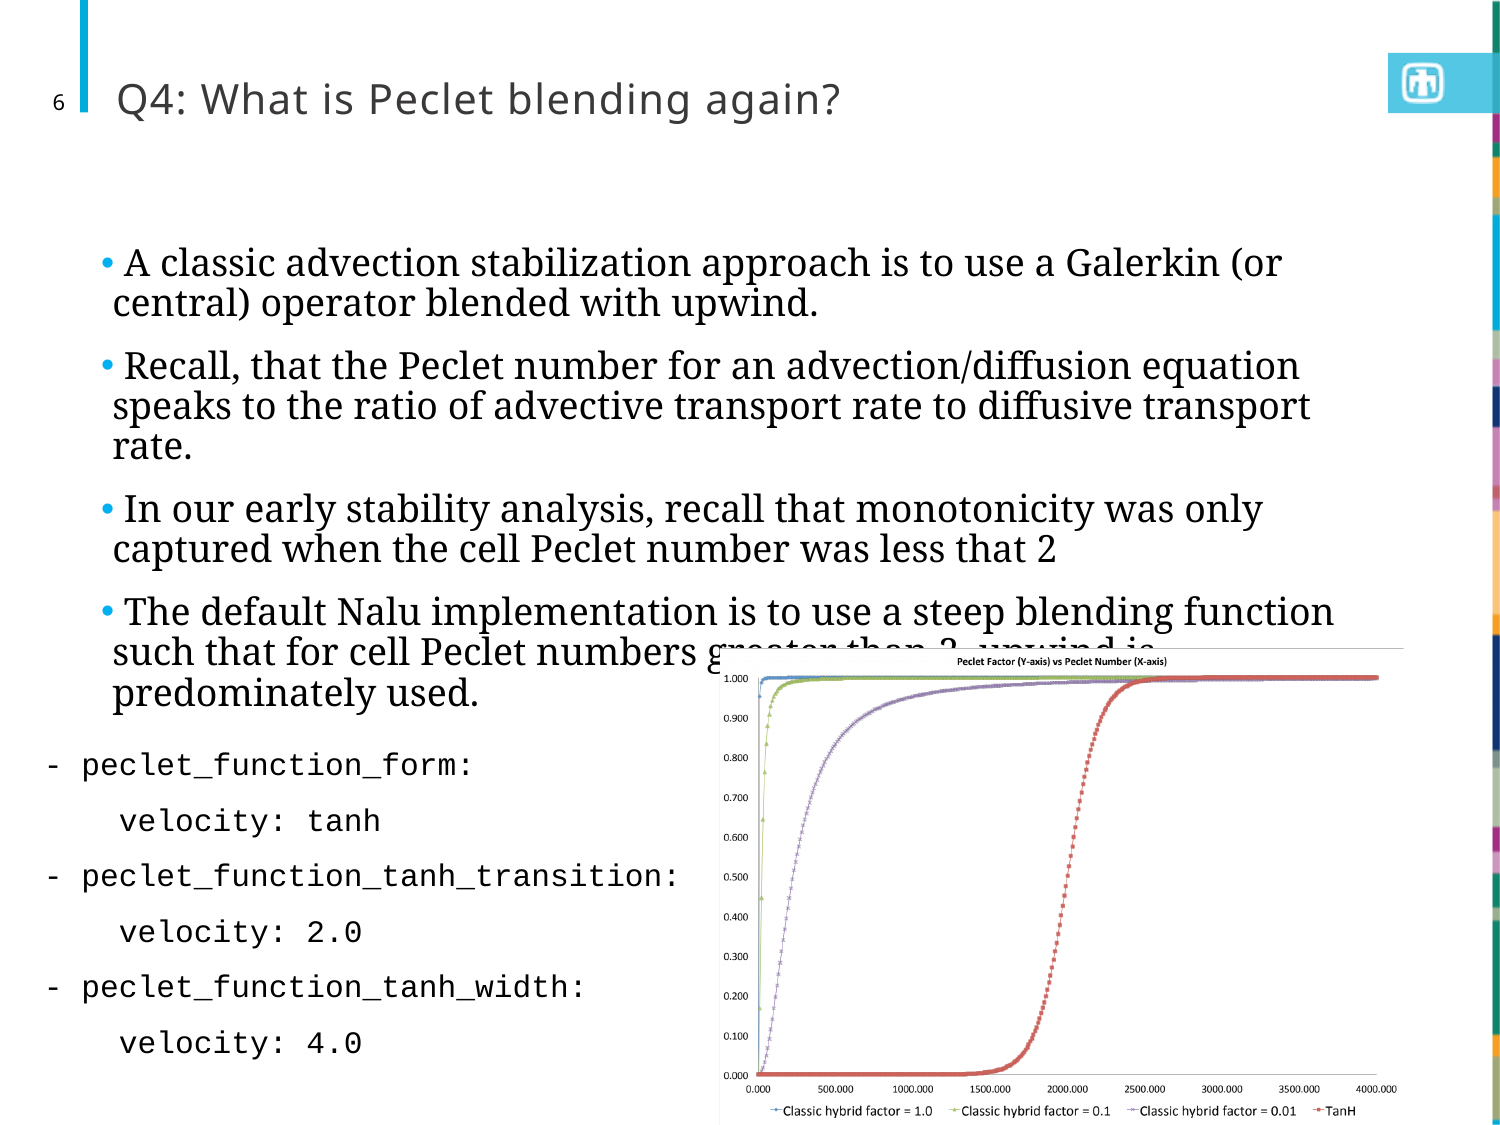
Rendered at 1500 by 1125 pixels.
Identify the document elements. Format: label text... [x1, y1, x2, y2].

picture [1493, 330, 1499, 1120]
text_box - peclet_function_form: velocity: tanh - peclet_function_tanh_transition: velocity: 2.0 - peclet_function_tanh_width: velocity: 4.0 [43, 741, 716, 1125]
title Q4: What is Peclet blending again? [101, 36, 1339, 131]
picture [719, 647, 1405, 1125]
picture [1401, 62, 1445, 104]
list A classic advection stabilization approach is to use a Galerkin (or central) operator blended with upwind. Recall, that the Peclet number for an advection/diffusion equation speaks to the ratio of advective transport rate to diffusive transport rate. In our early stability analysis, recall that monotonicity was only captured when the cell Peclet number was less that 2 The default Nalu implementation is to use a steep blending function such that for cell Peclet numbers greater than 2, upwind is predominately used. [101, 236, 1390, 741]
picture [1493, 1, 1500, 215]
slide_number 6 [7, 73, 80, 133]
